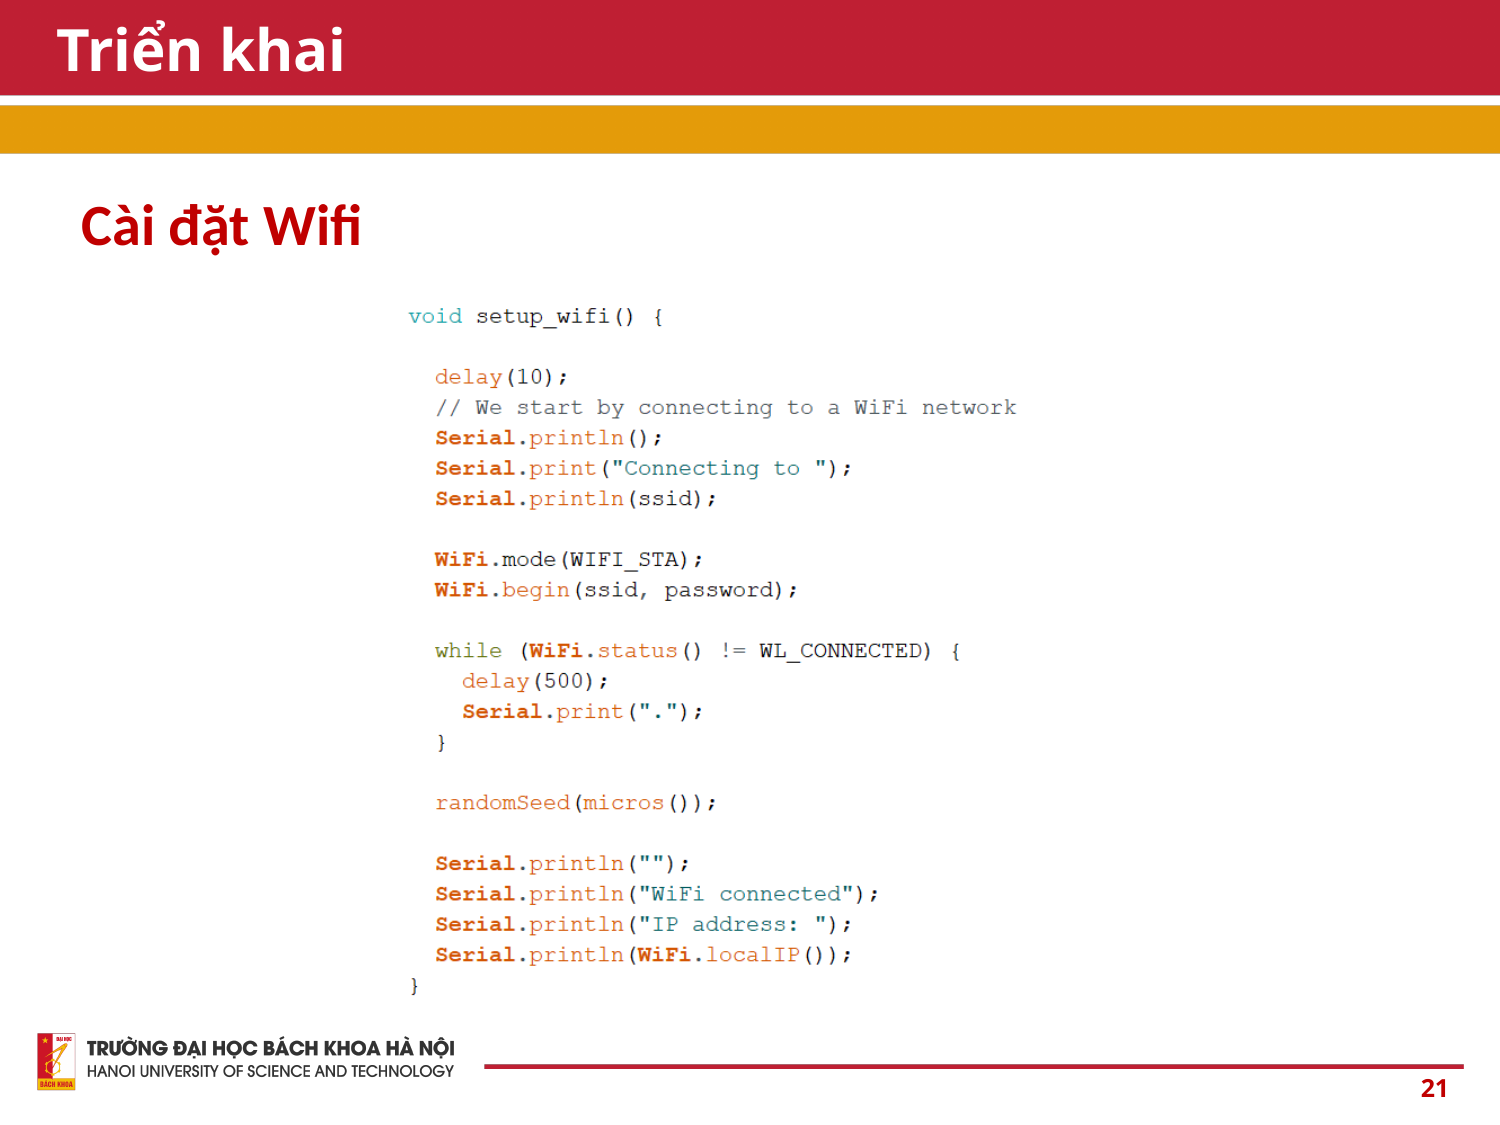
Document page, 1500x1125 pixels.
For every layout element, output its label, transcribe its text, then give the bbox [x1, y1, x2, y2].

title Triển khai [41, 13, 1459, 85]
picture [0, 0, 1500, 1125]
slide_number 21 [1126, 1065, 1464, 1125]
text_box Cài đặt Wifi [66, 187, 790, 282]
